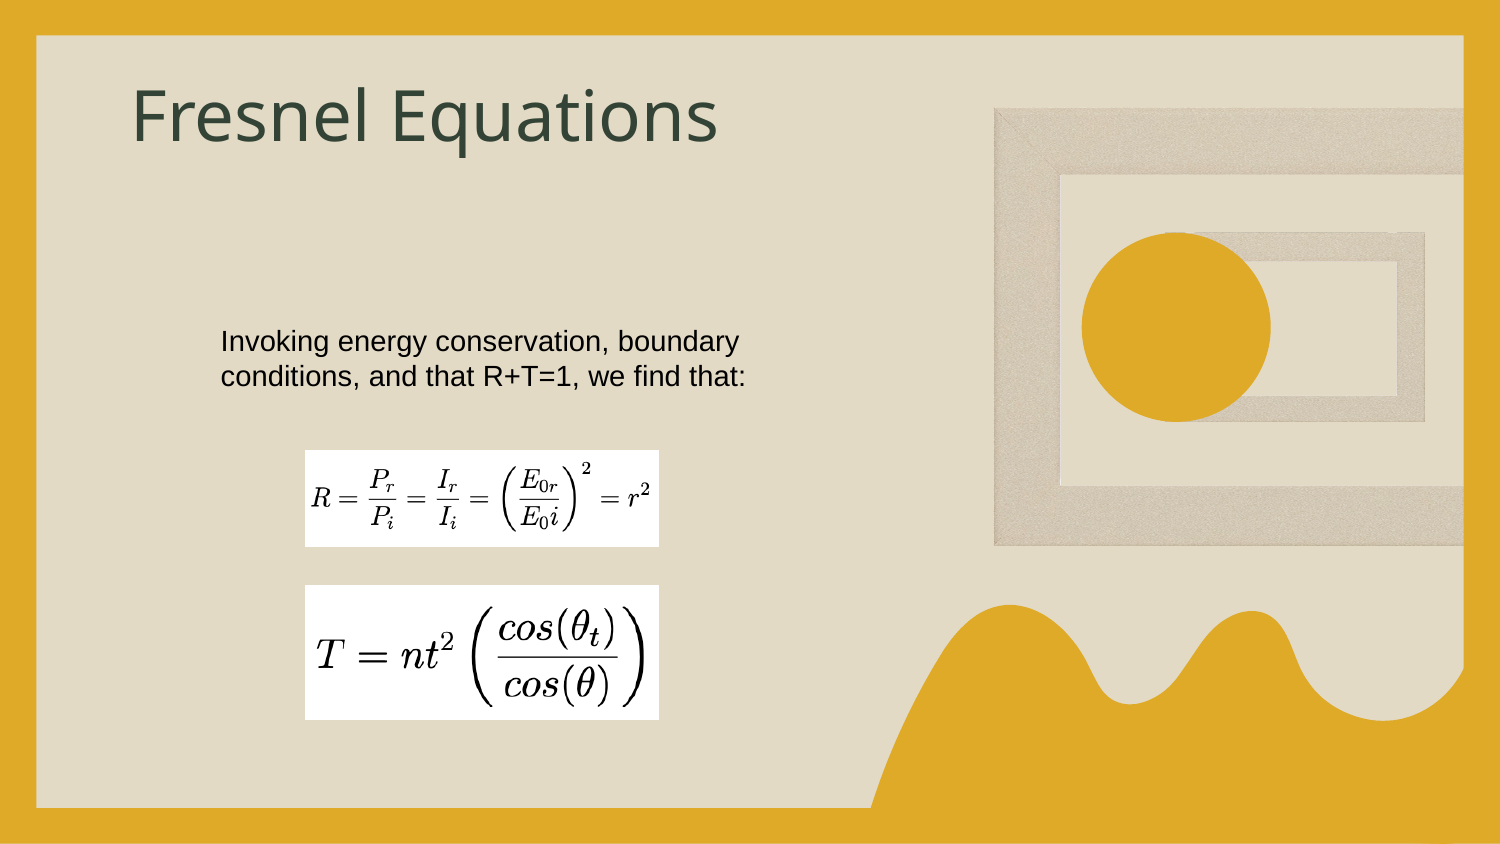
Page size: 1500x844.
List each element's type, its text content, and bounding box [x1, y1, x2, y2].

title Fresnel Equations [61, 55, 789, 150]
picture [305, 449, 660, 547]
picture [993, 88, 1463, 546]
text_box Invoking energy conservation, boundary conditions, and that R+T=1, we find that: [205, 314, 868, 400]
picture [305, 585, 660, 721]
